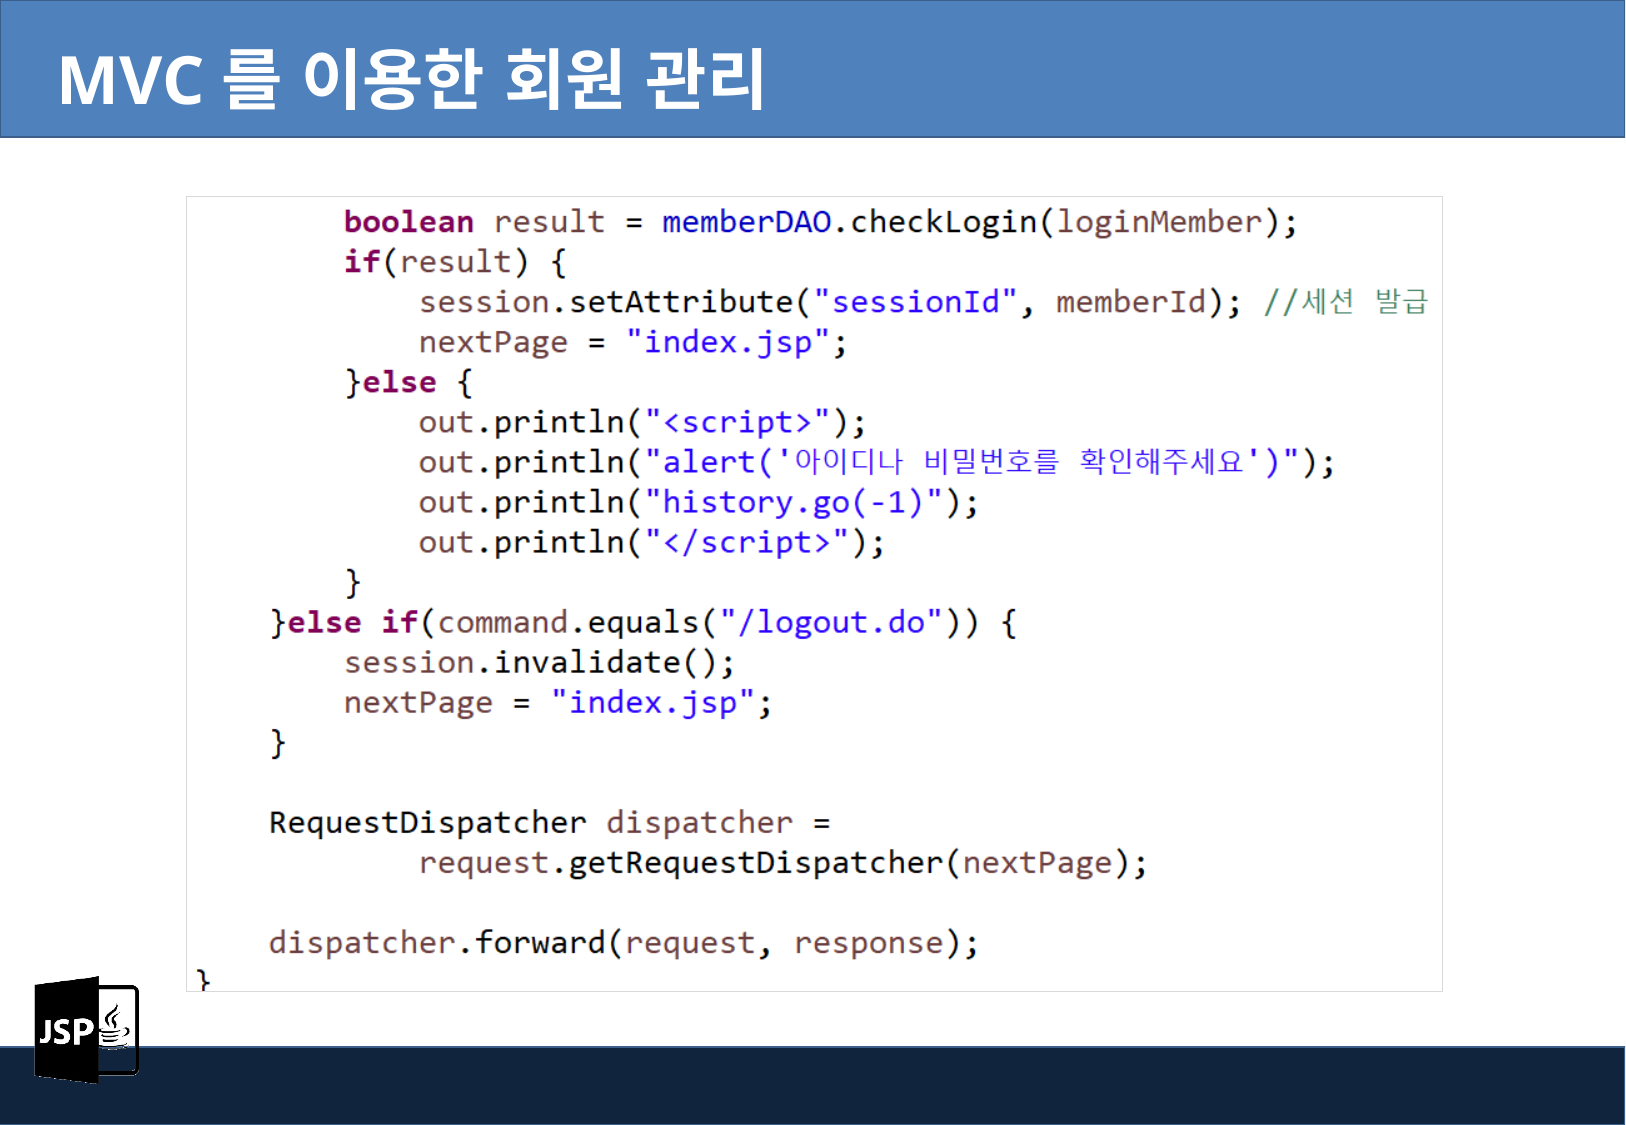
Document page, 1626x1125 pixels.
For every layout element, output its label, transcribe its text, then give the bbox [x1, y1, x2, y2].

text_box MVC를 이용한 회원 관리 [24, 7, 859, 148]
text_box [0, 0, 834, 138]
picture [186, 196, 1443, 992]
picture [32, 976, 141, 1084]
